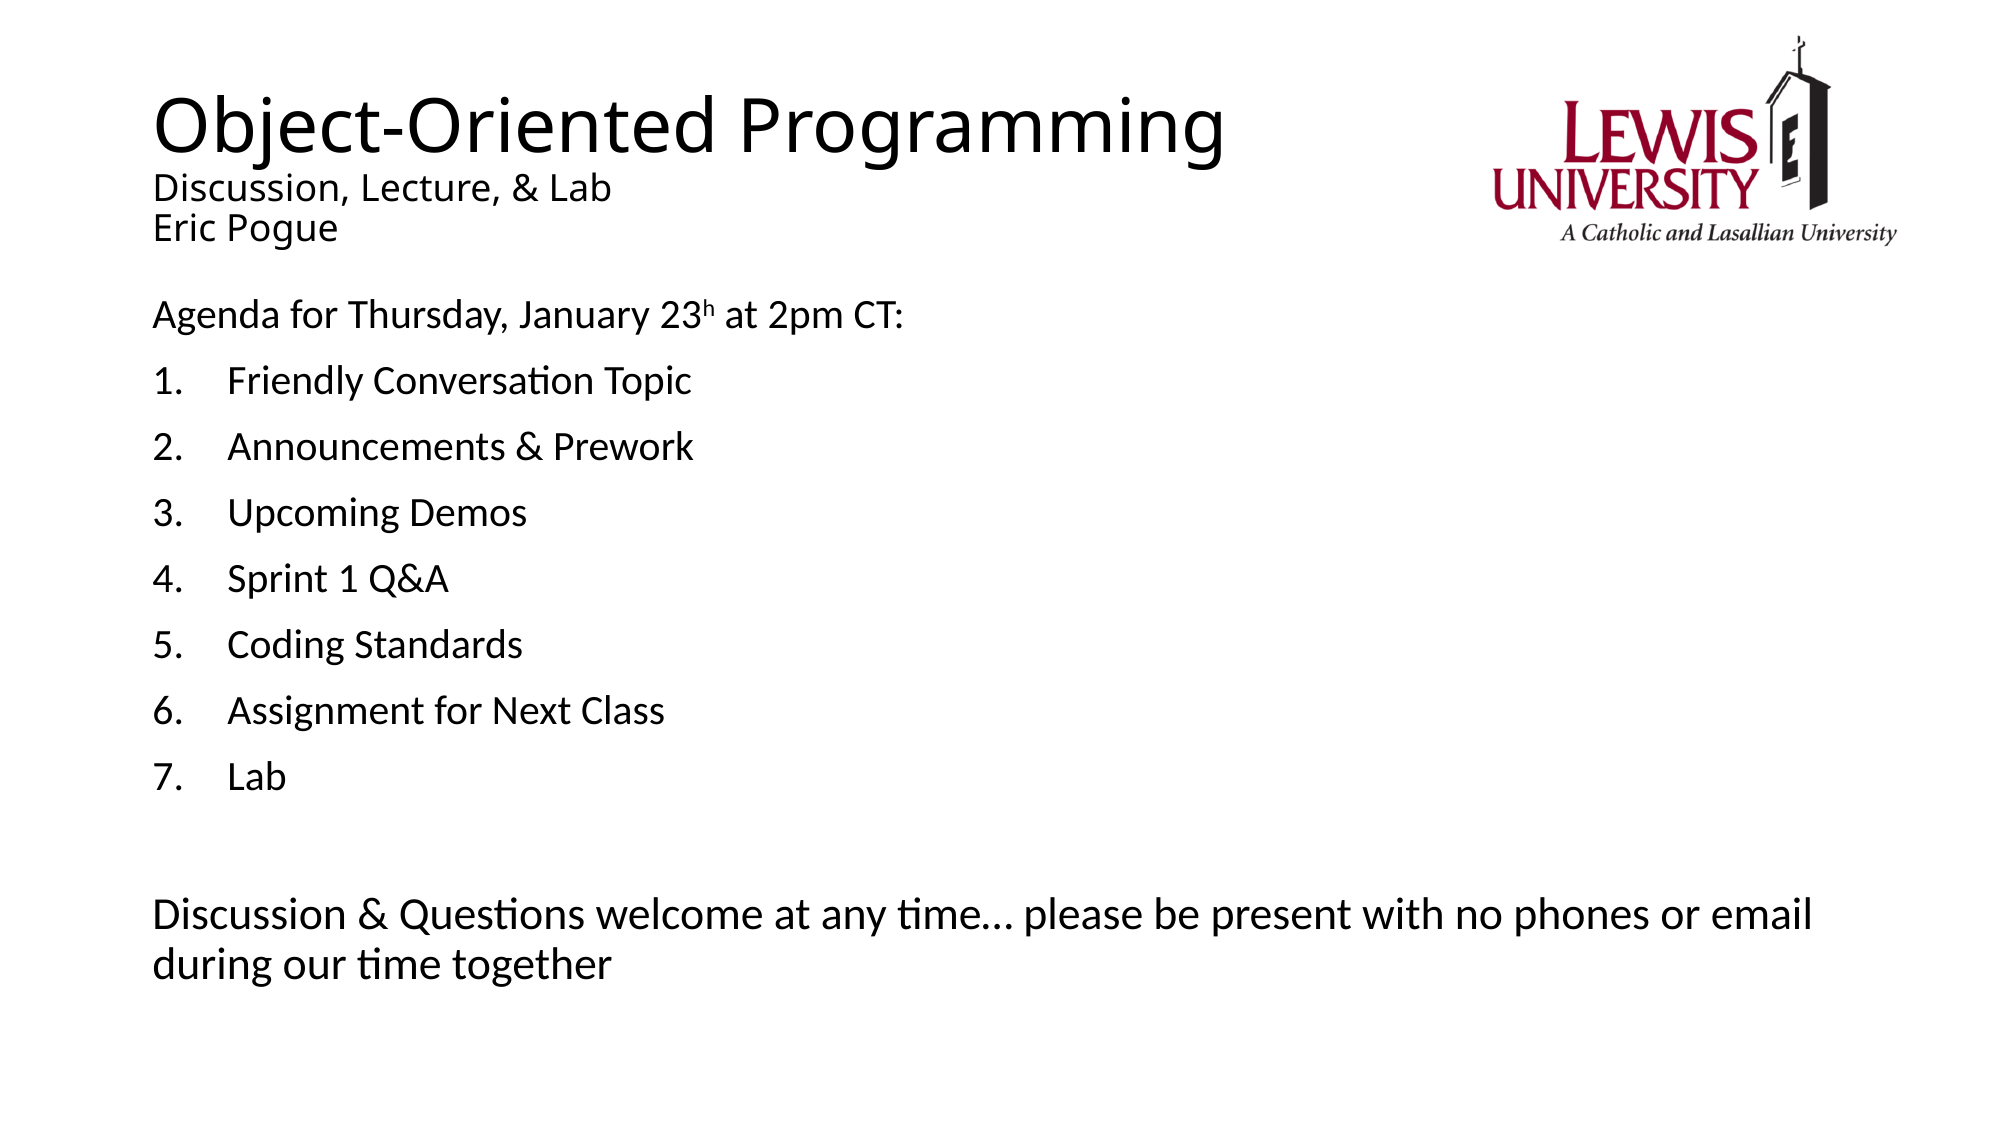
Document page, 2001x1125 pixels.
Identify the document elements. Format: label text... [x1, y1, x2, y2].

list Agenda for Thursday, January 23h at 2pm CT: Friendly Conversation Topic Announcements & Prework Upcoming Demos Sprint 1 Q&A Coding Standards Assignment for Next Class Lab Discussion & Questions welcome at any time… please be present with no phones or email during our time together [137, 285, 1863, 1014]
title Object-Oriented Programming Discussion, Lecture, & Lab Eric Pogue [137, 59, 1330, 278]
picture [1466, 25, 1903, 250]
